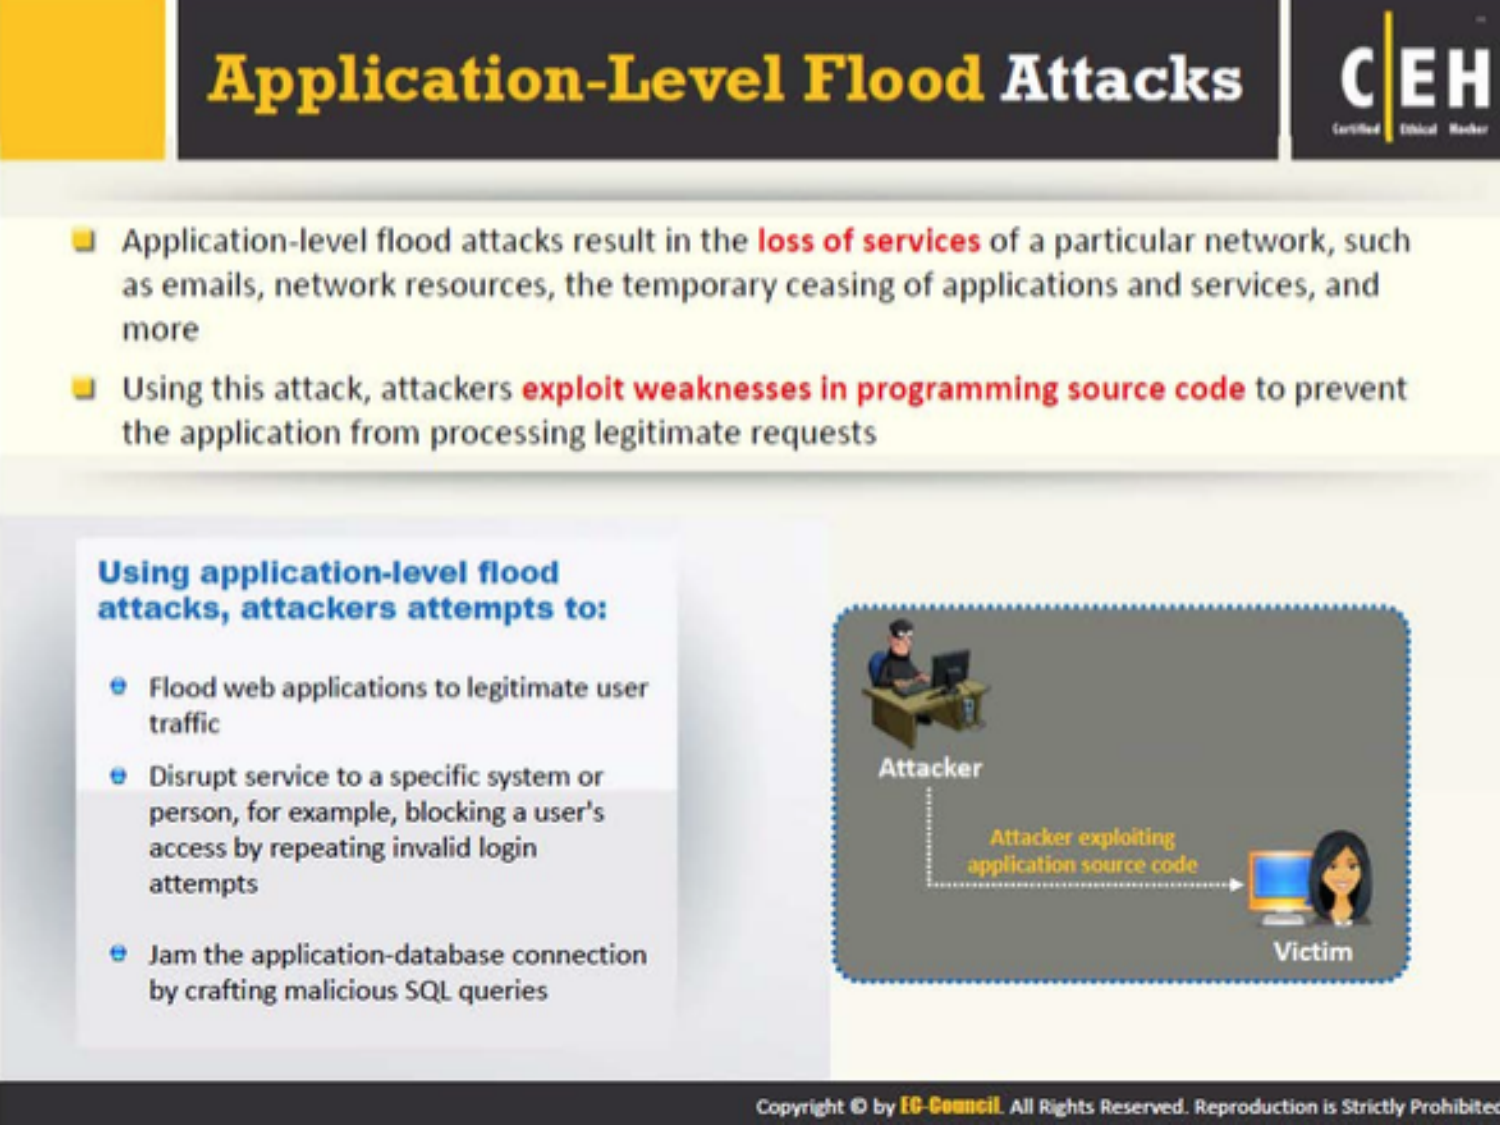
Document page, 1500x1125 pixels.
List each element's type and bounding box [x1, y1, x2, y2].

list [0, 0, 1500, 1125]
